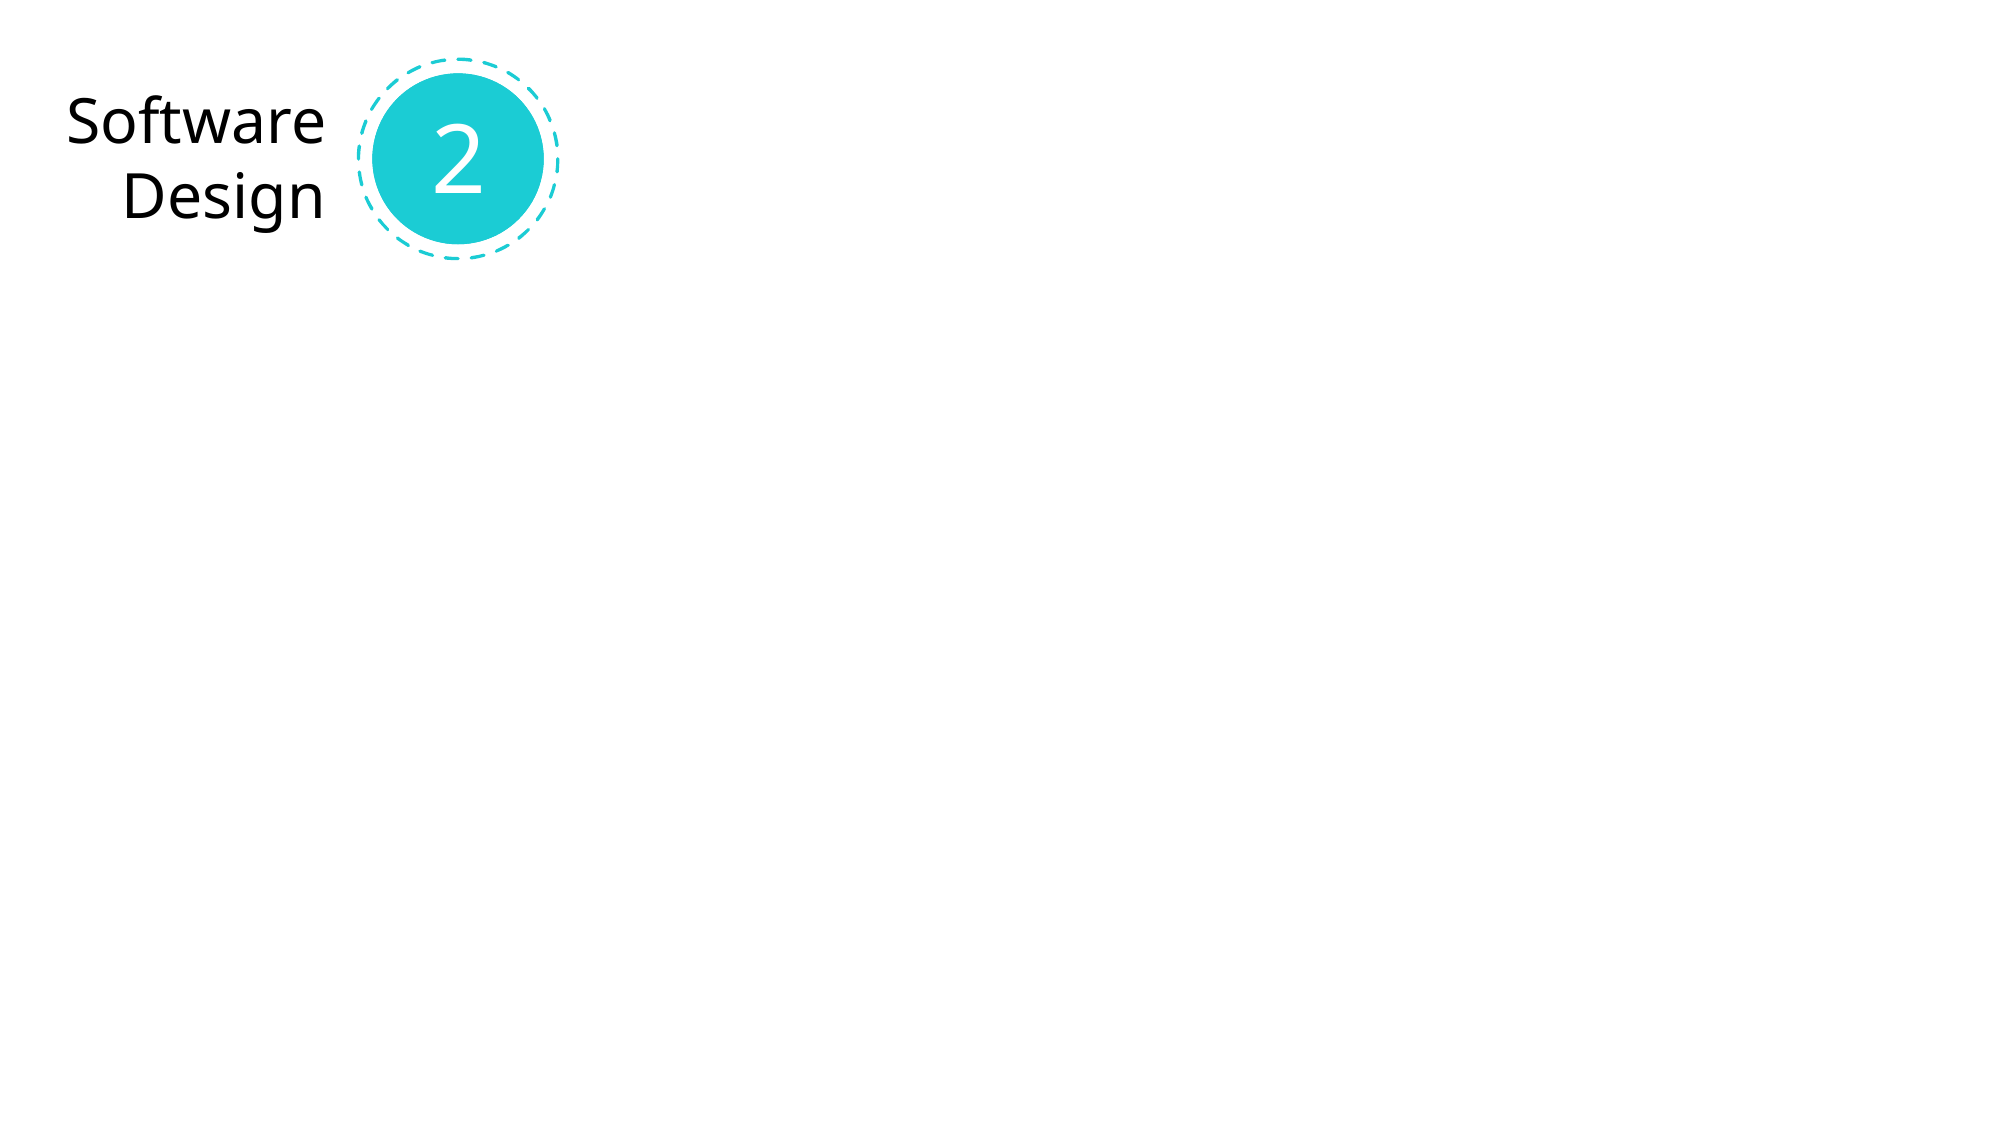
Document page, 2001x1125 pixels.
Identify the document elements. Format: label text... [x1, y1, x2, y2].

text_box Software Design [0, 73, 342, 238]
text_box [356, 57, 560, 261]
